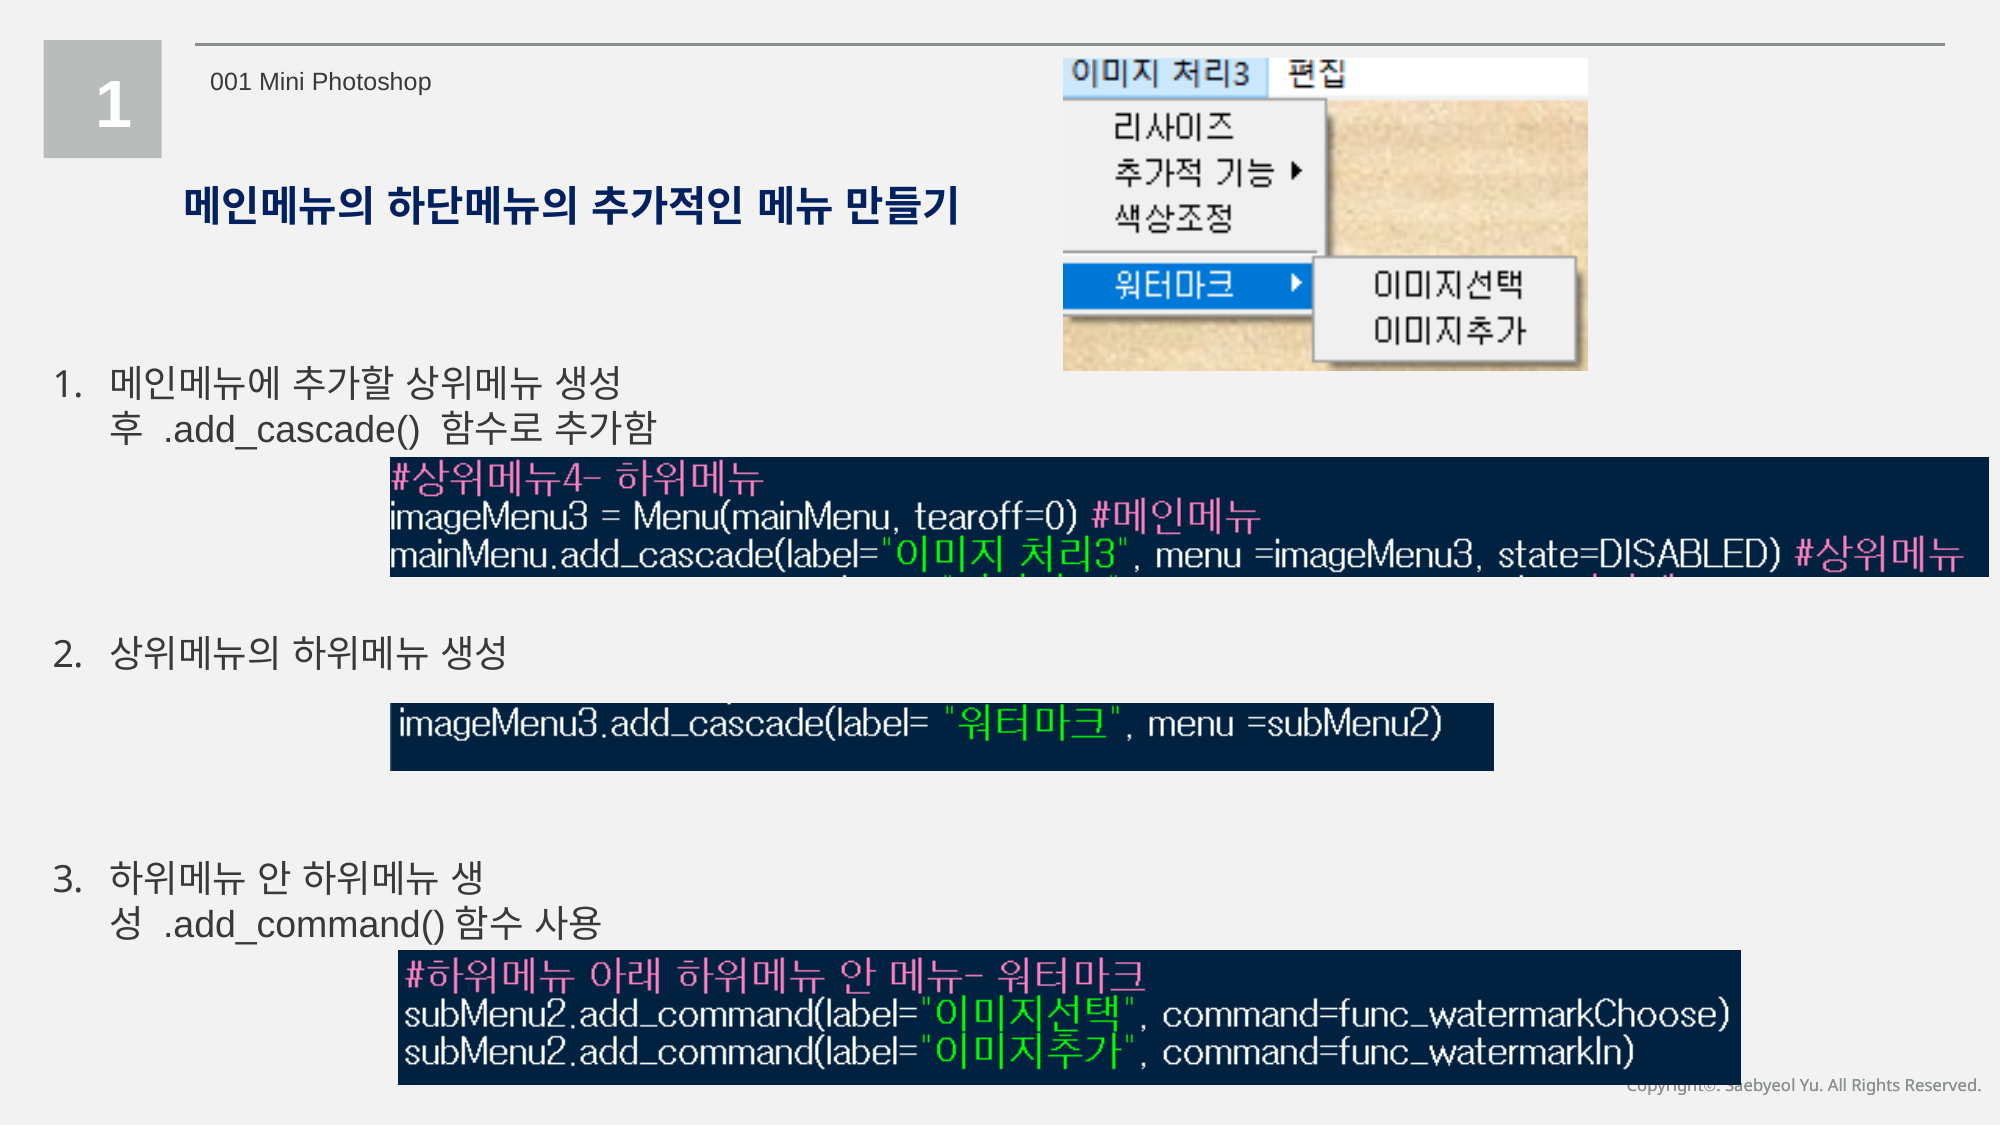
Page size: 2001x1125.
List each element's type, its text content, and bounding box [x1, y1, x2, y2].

text_box [42, 39, 163, 159]
picture [390, 457, 1989, 577]
text_box 1 [80, 52, 123, 148]
picture [398, 950, 1741, 1085]
picture [1063, 58, 1588, 372]
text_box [194, 57, 448, 167]
text_box 메인메뉴의 하단메뉴의 추가적인 메뉴 만들기 [168, 171, 1063, 237]
text_box 메인메뉴에 추가할 상위메뉴 생성 후 .add_cascade() 함수로 추가함 상위메뉴의 하위메뉴 생성 하위메뉴 안 하위메뉴 생성 .add_command()함수 사용 [38, 352, 743, 953]
text_box Copyrightⓒ. Saebyeol Yu. All Rights Reserved. [1611, 1067, 1998, 1102]
picture [389, 703, 1494, 771]
